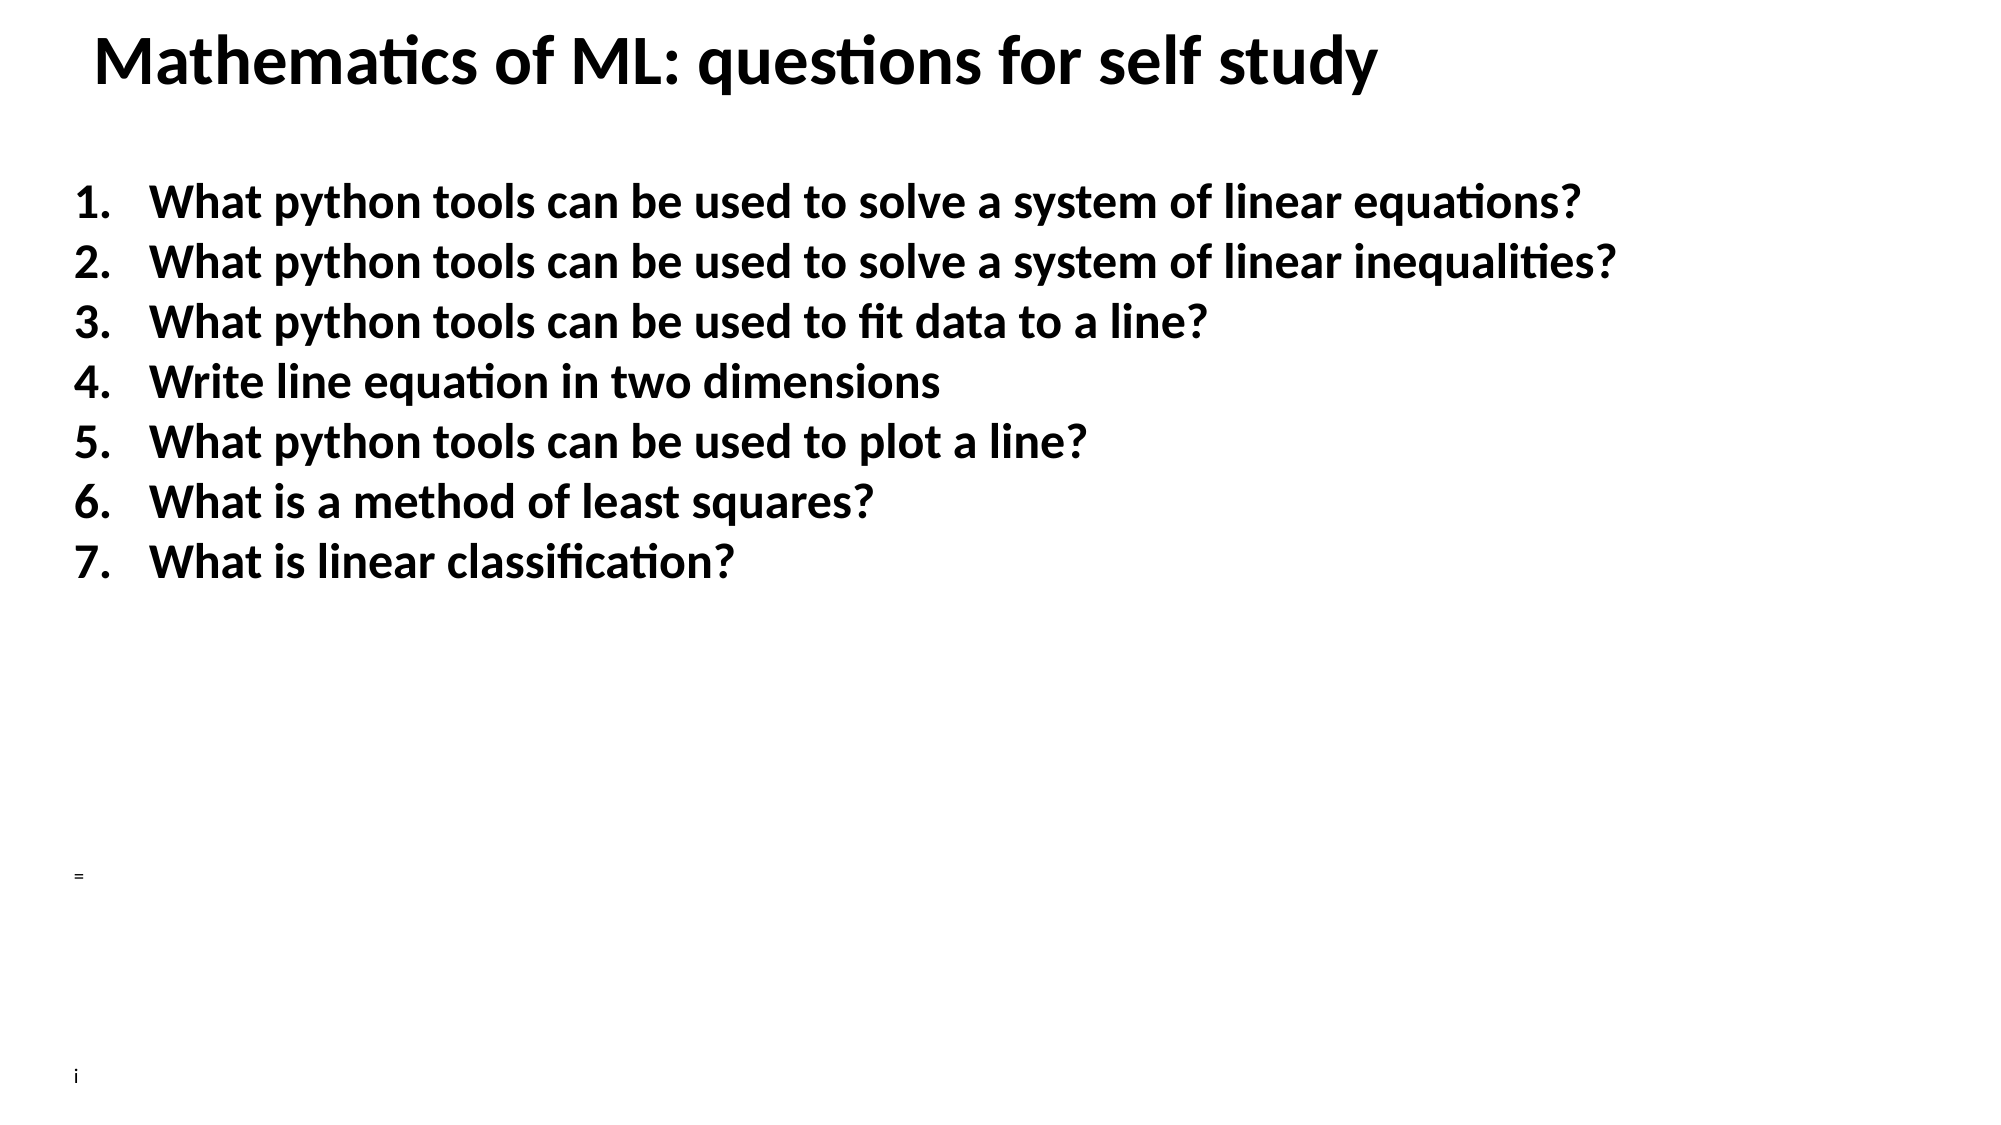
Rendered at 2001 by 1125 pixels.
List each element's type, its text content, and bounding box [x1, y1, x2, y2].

text_box Mathematics of ML: questions for self study [79, 6, 1397, 107]
text_box What python tools can be used to solve a system of linear equations? What python tools can be used to solve a system of linear inequalities? What python tools can be used to fit data to a line? Write line equation in two dimensions What python tools can be used to plot a line? What is a method of least squares? What is linear classification? = i [59, 160, 1923, 1096]
